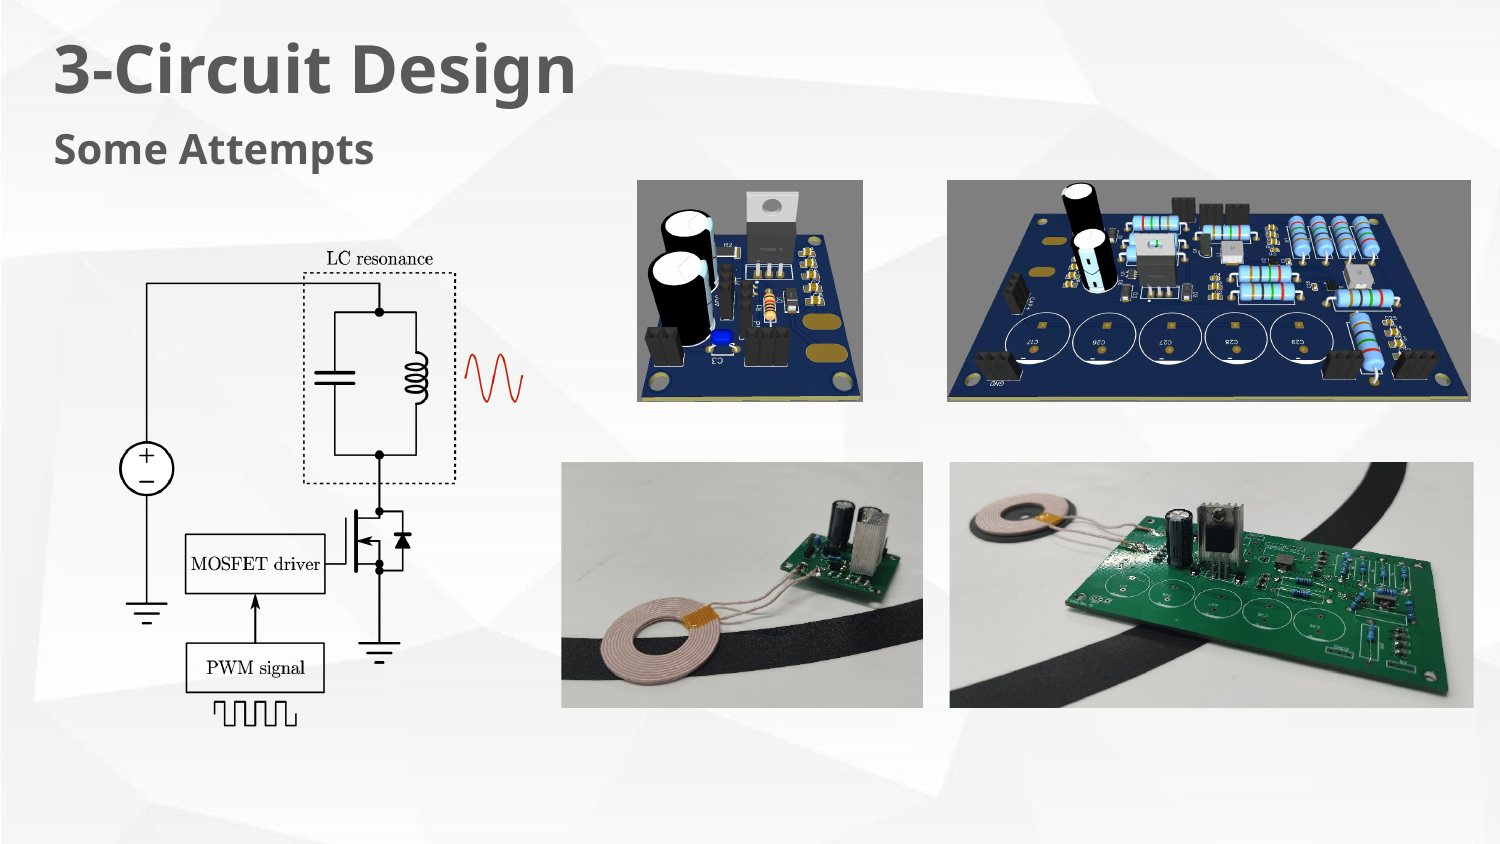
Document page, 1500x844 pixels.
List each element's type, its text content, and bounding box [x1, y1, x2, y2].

picture [0, 0, 1500, 844]
text_box Some Attempts [38, 115, 390, 181]
text_box 3-Circuit Design [39, 19, 594, 114]
